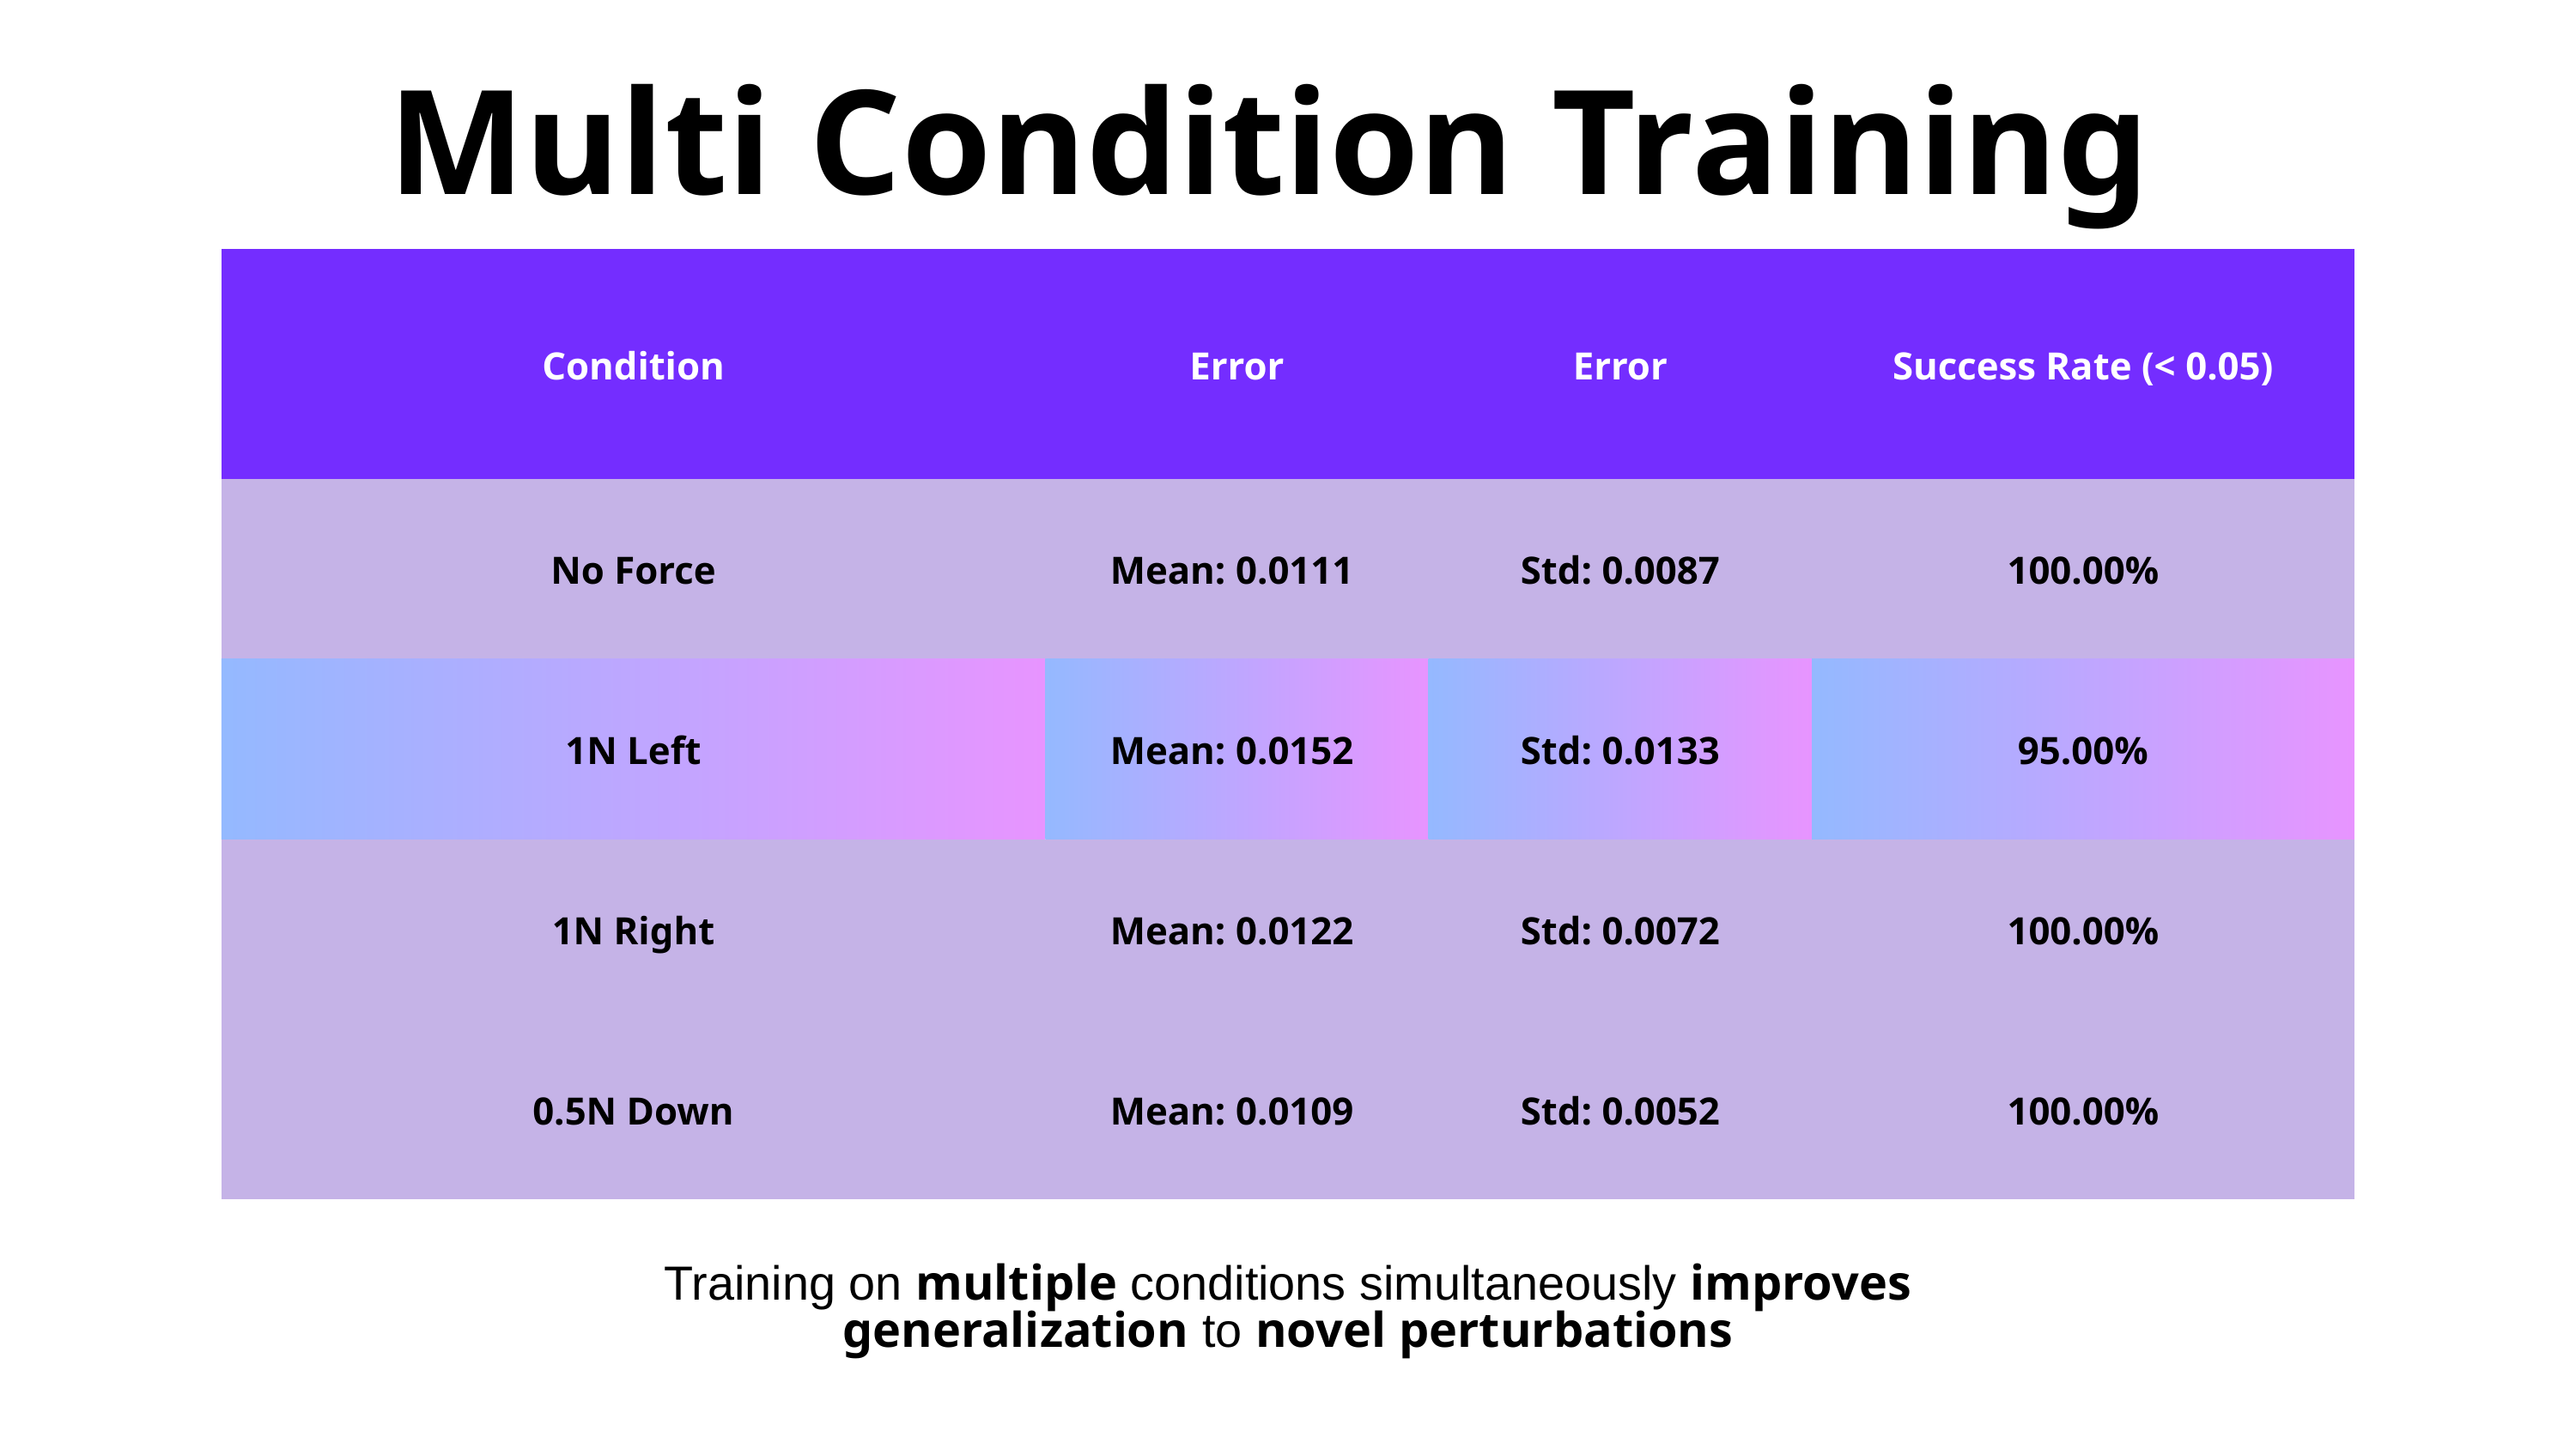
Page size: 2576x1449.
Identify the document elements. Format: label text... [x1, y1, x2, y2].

table_cell Mean: 0.0111 [1045, 479, 1429, 659]
table_cell Mean: 0.0109 [1045, 1019, 1429, 1199]
table_cell Mean: 0.0122 [1045, 840, 1429, 1019]
table_cell 1N Right [222, 840, 1045, 1019]
table_cell Std: 0.0133 [1429, 659, 1812, 840]
table_cell 100.00% [1812, 1019, 2354, 1199]
table_cell 100.00% [1812, 840, 2354, 1019]
table_cell 0.5N Down [222, 1019, 1045, 1199]
table_header Success Rate (< 0.05) [1812, 249, 2354, 479]
table_cell 1N Left [222, 659, 1045, 840]
table_cell Std: 0.0072 [1429, 840, 1812, 1019]
table_cell Mean: 0.0152 [1045, 659, 1429, 840]
table_header Error [1045, 249, 1429, 479]
table_cell 95.00% [1812, 659, 2354, 840]
text_box Training on multiple conditions simultaneously improves generalization to novel perturbations [583, 1261, 1993, 1405]
table_cell No Force [222, 479, 1045, 659]
text_box Multi Condition Training [85, 77, 2491, 223]
table_cell 100.00% [1812, 479, 2354, 659]
table_header Error [1429, 249, 1812, 479]
table_header Condition [222, 249, 1045, 479]
table_cell Std: 0.0052 [1429, 1019, 1812, 1199]
table_cell Std: 0.0087 [1429, 479, 1812, 659]
